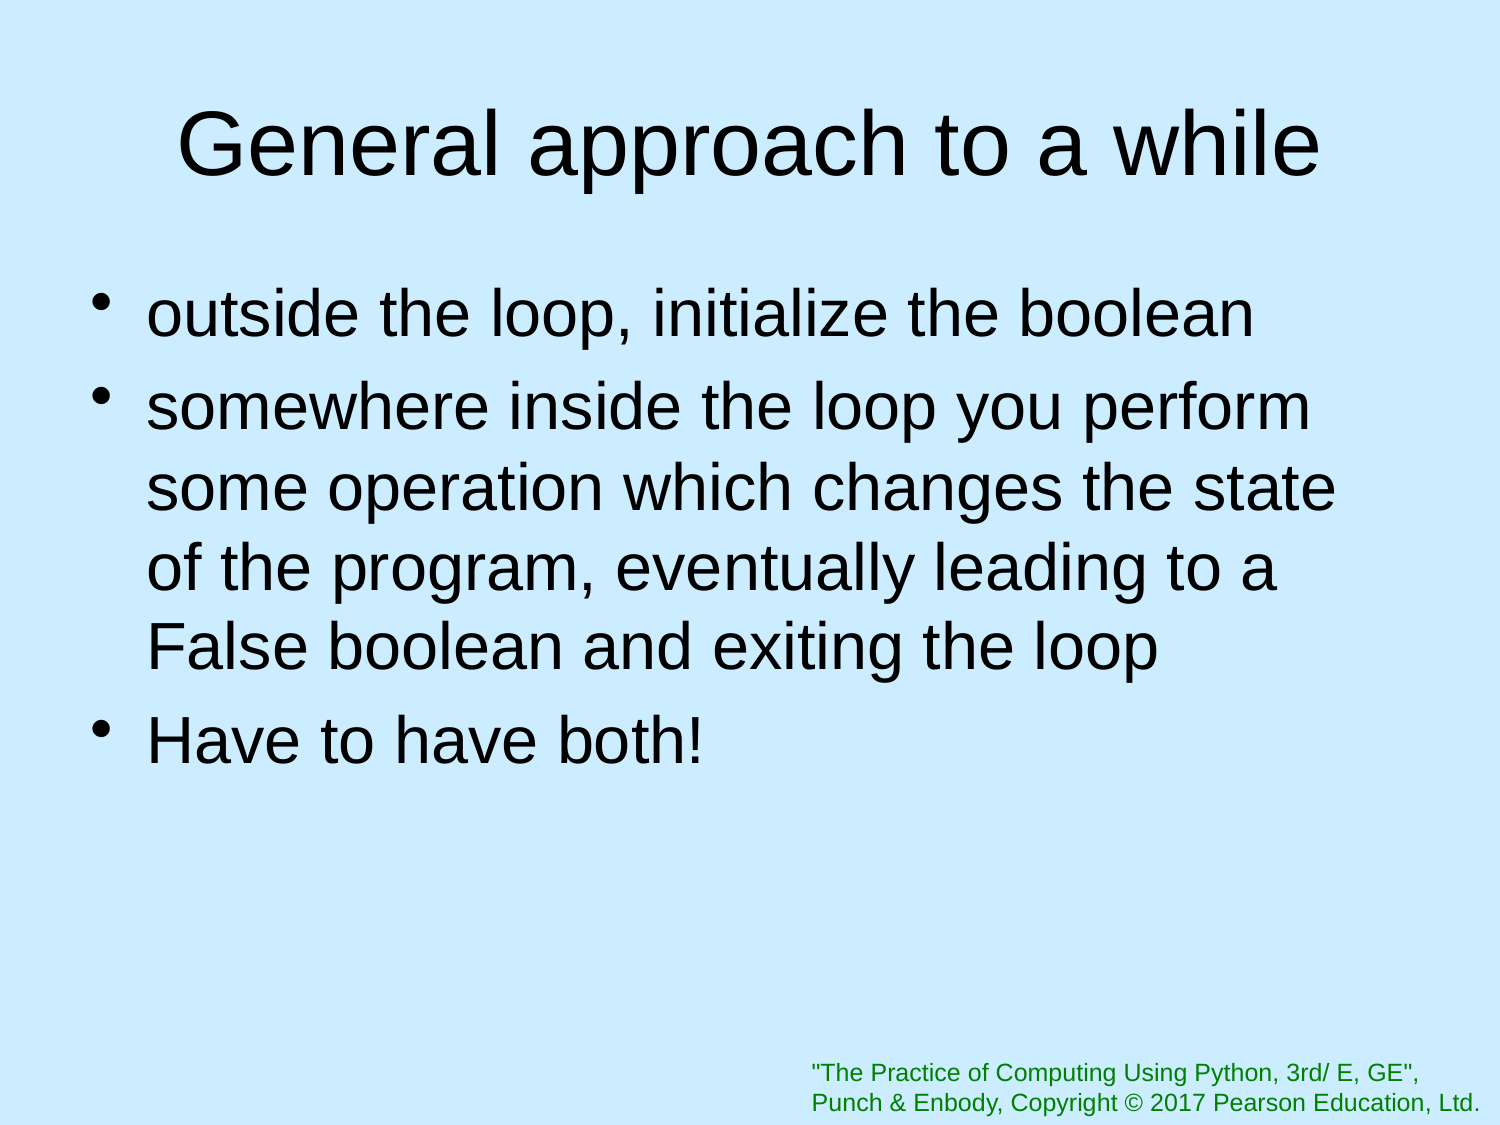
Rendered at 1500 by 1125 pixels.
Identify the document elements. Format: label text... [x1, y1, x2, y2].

title General approach to a while [75, 45, 1425, 233]
list outside the loop, initialize the boolean somewhere inside the loop you perform some operation which changes the state of the program, eventually leading to a False boolean and exiting the loop Have to have both! [75, 262, 1425, 1005]
